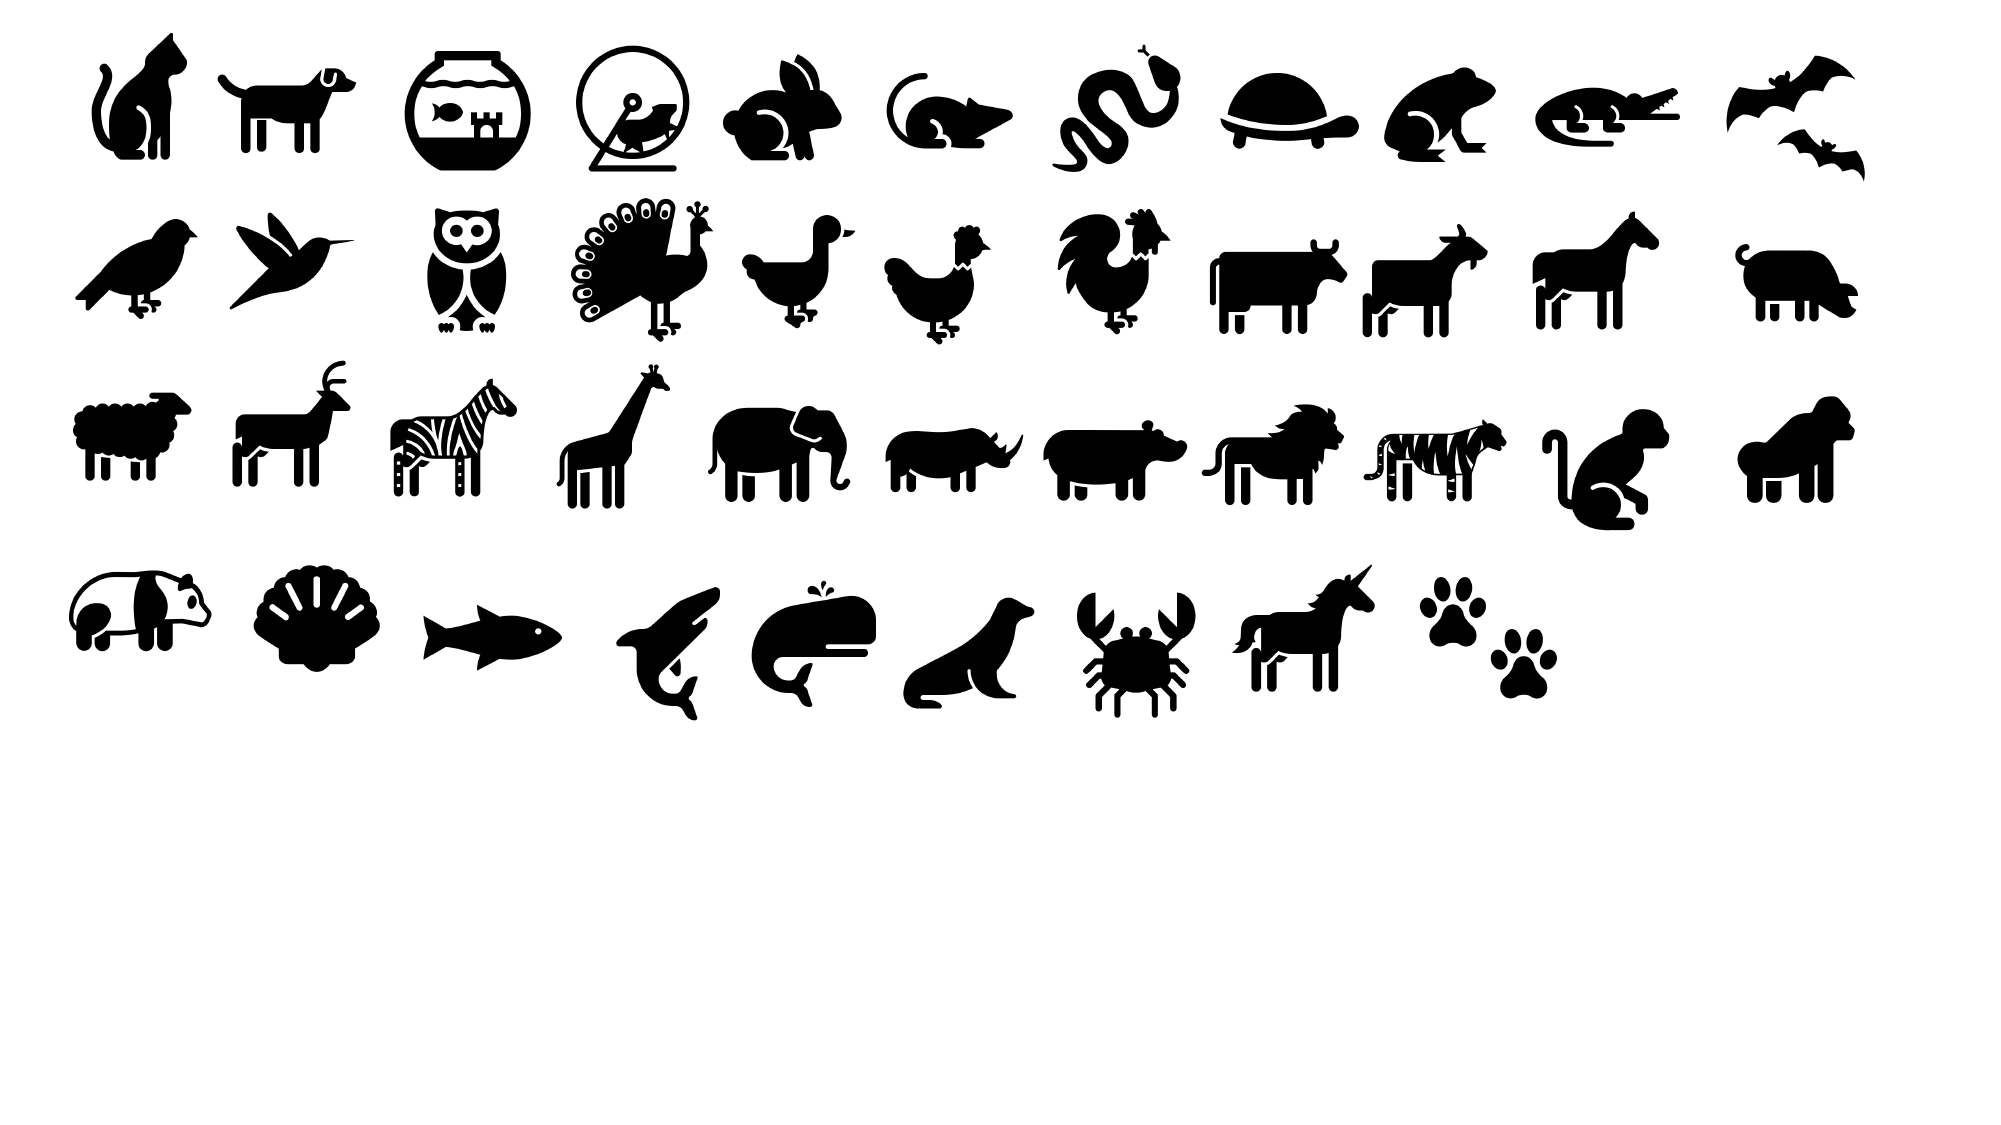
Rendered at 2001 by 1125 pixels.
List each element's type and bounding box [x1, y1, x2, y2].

picture [1203, 205, 1500, 362]
picture [1197, 379, 1348, 530]
picture [1040, 196, 1191, 347]
picture [723, 196, 1013, 360]
picture [64, 21, 365, 336]
picture [557, 31, 858, 184]
picture [1040, 388, 1191, 539]
picture [1532, 38, 1683, 189]
picture [1720, 374, 1871, 525]
picture [56, 361, 207, 512]
picture [61, 193, 212, 344]
picture [536, 361, 687, 512]
picture [1530, 395, 1681, 546]
picture [378, 361, 529, 512]
picture [703, 379, 854, 530]
picture [1519, 194, 1671, 345]
picture [1412, 561, 1563, 712]
picture [594, 567, 890, 728]
picture [1060, 580, 1211, 731]
picture [1214, 35, 1515, 187]
picture [392, 35, 543, 186]
picture [64, 537, 215, 688]
picture [1228, 554, 1379, 705]
picture [874, 35, 1025, 186]
picture [566, 194, 717, 345]
picture [241, 543, 392, 694]
picture [391, 194, 542, 345]
picture [1359, 385, 1510, 536]
picture [1720, 43, 1871, 194]
picture [417, 562, 568, 713]
picture [878, 385, 1029, 536]
picture [893, 577, 1044, 728]
picture [1721, 207, 1872, 358]
picture [215, 348, 366, 499]
picture [1040, 31, 1191, 182]
